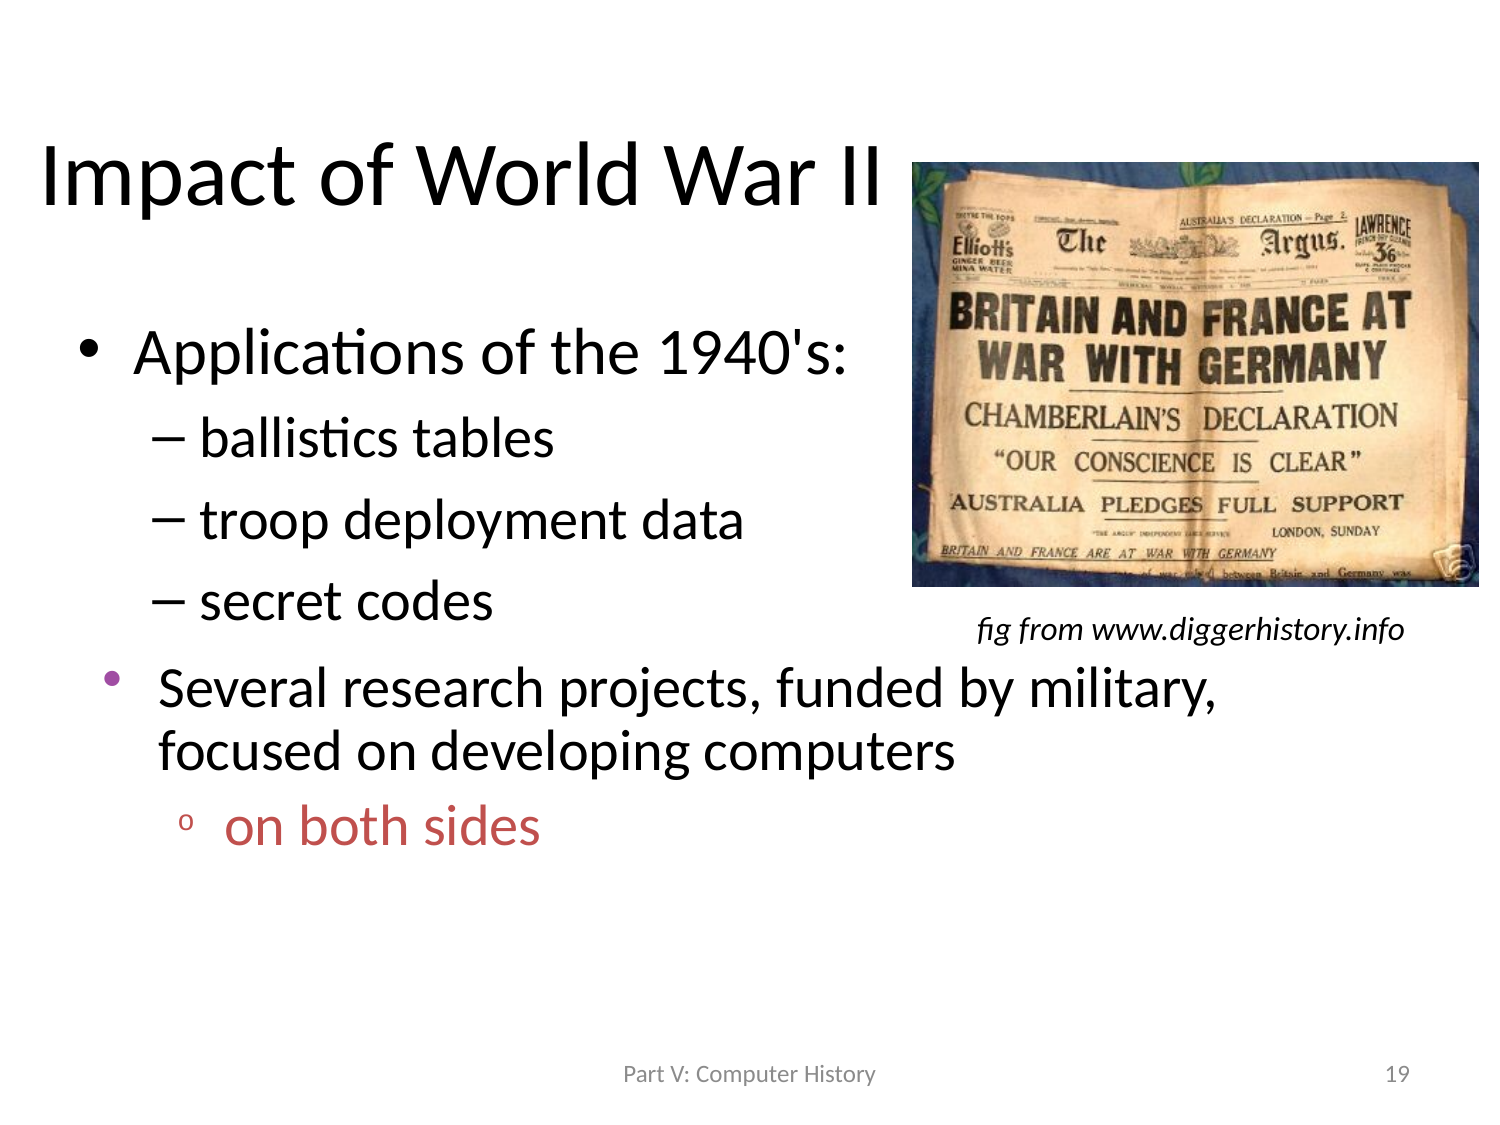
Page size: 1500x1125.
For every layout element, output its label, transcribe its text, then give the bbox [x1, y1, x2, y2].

slide_number 19 [1074, 1042, 1425, 1103]
text_box fig from www.diggerhistory.info [962, 599, 1500, 655]
list Applications of the 1940's: ballistics tables troop deployment data secret codes [62, 299, 875, 950]
footer Part V: Computer History [512, 1042, 988, 1103]
title Impact of World War II [24, 75, 1300, 263]
picture [912, 162, 1479, 588]
text_box Several research projects, funded by military, focused on developing computers on both sides [87, 650, 1325, 1000]
